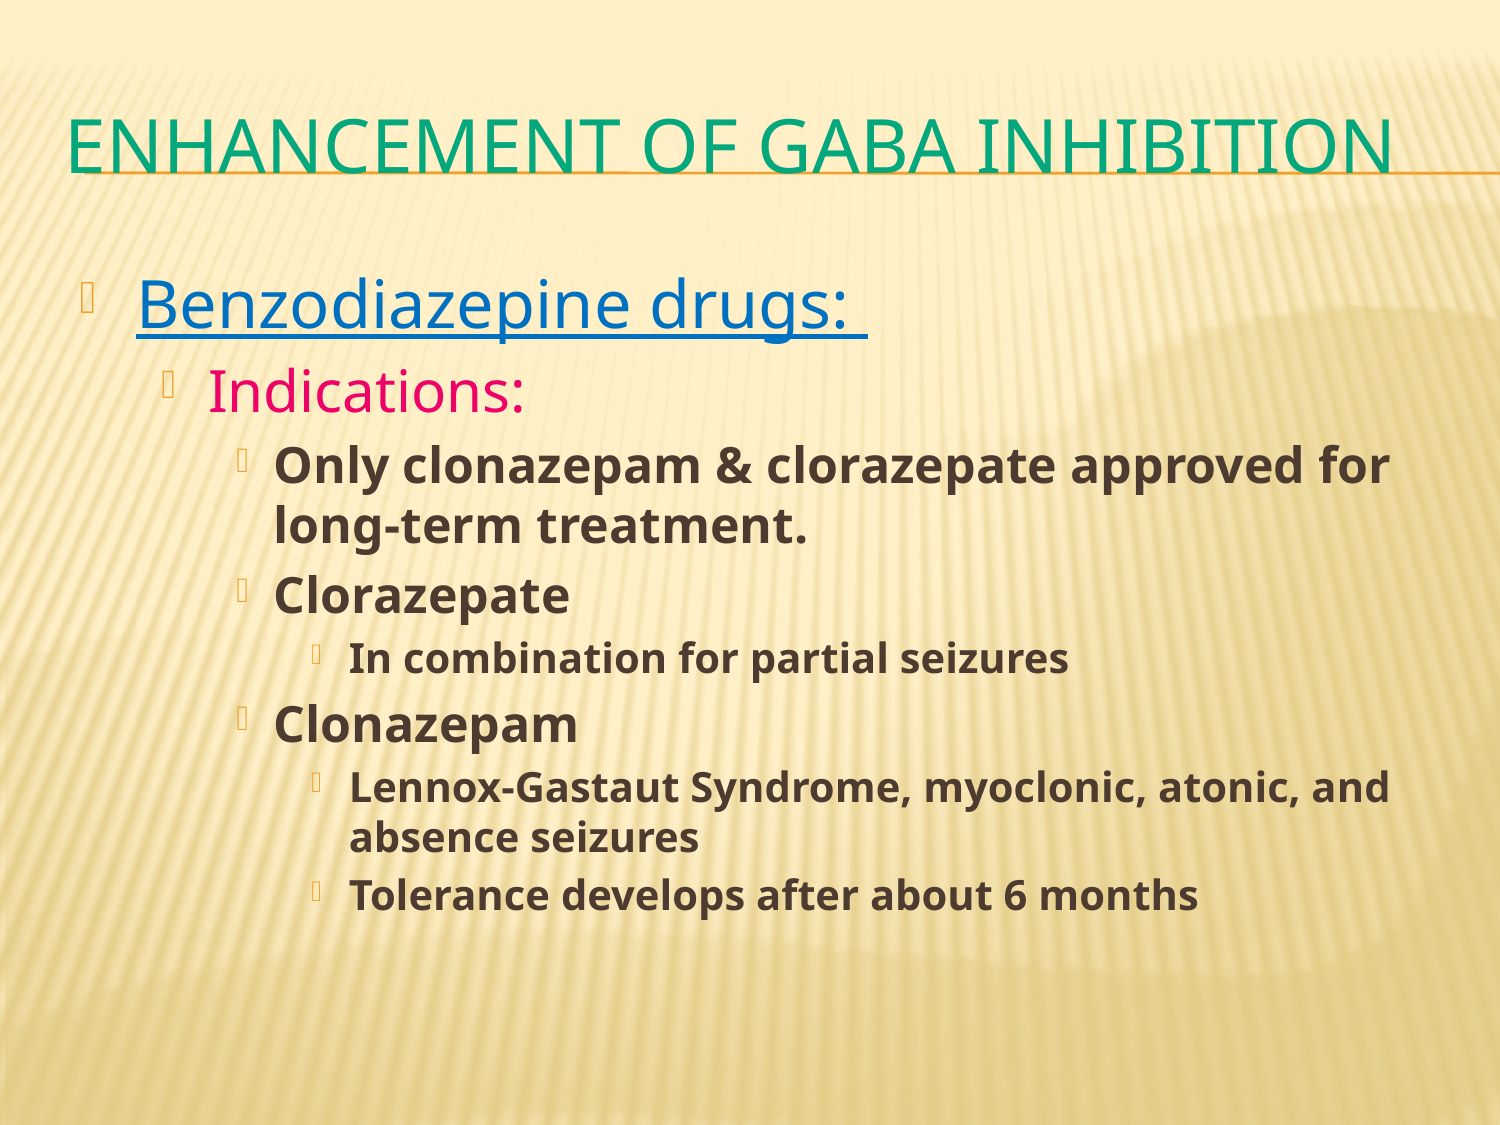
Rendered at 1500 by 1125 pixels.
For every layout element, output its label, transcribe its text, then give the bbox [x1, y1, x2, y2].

title Enhancement of GABA Inhibition [50, 75, 1475, 213]
list Benzodiazepine drugs: Indications: Only clonazepam & clorazepate approved for long-term treatment. Clorazepate In combination for partial seizures Clonazepam Lennox-Gastaut Syndrome, myoclonic, atonic, and absence seizures Tolerance develops after about 6 months [64, 254, 1471, 1071]
